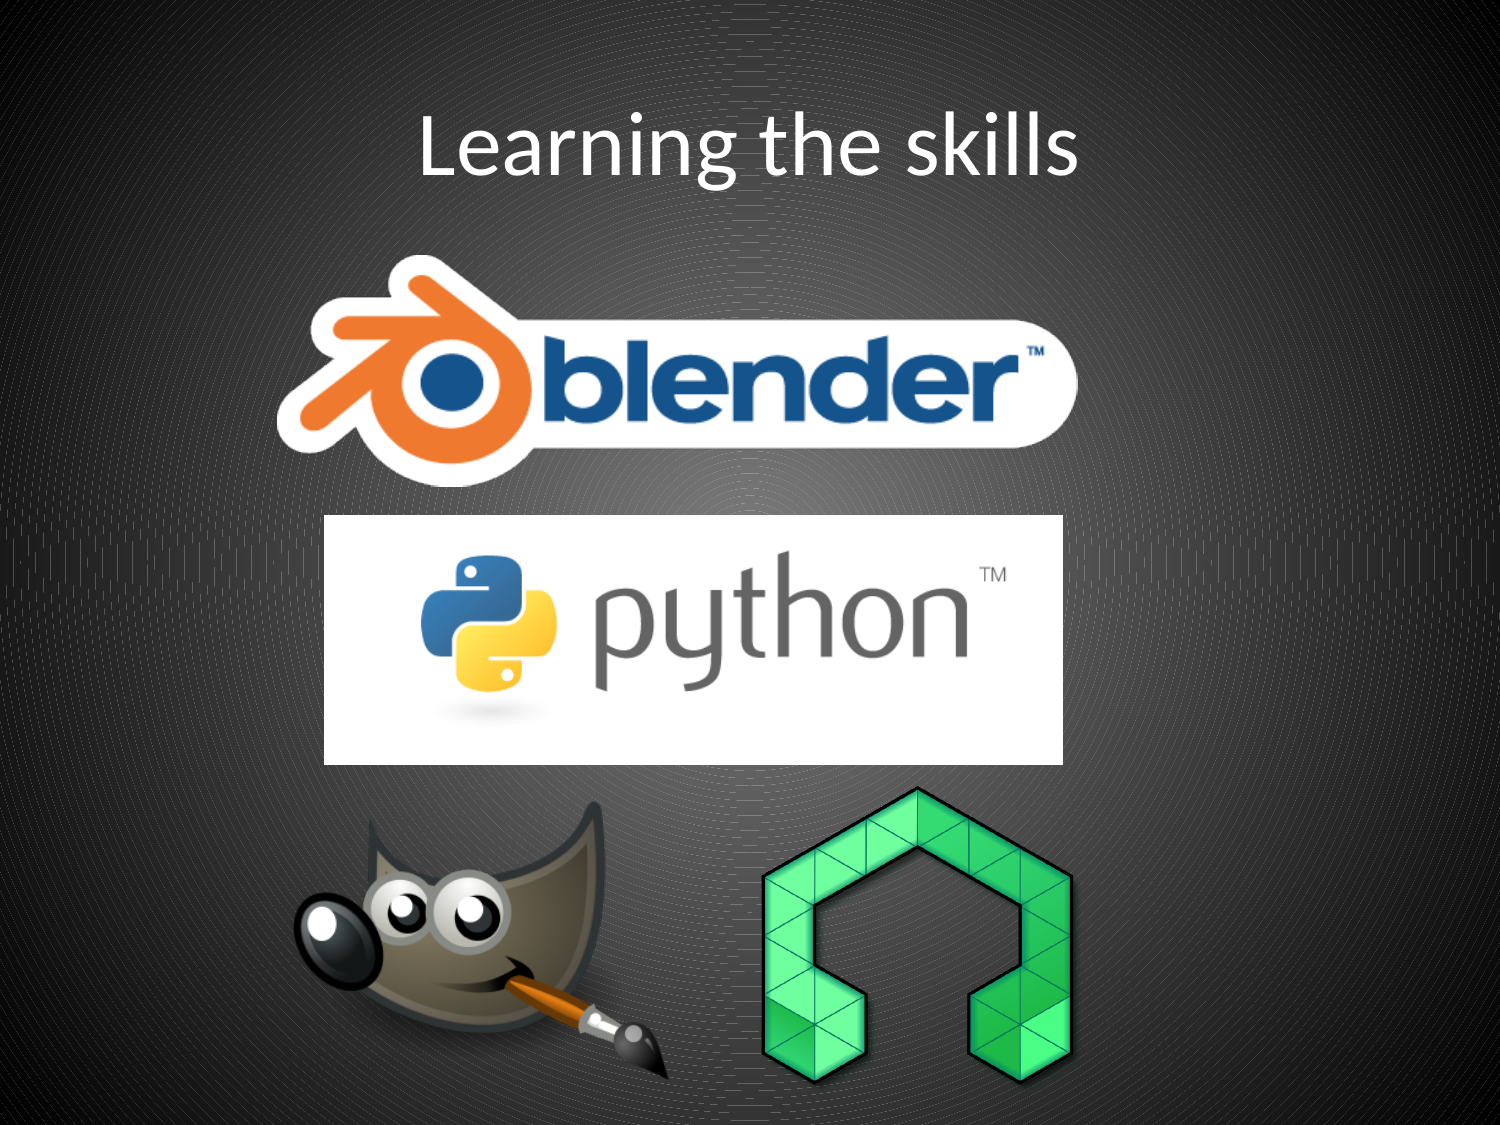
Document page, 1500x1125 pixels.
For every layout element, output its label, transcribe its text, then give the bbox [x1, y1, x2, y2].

picture [277, 255, 1078, 487]
picture [289, 514, 1064, 1125]
title Learning the skills [75, 45, 1425, 233]
picture [761, 774, 1081, 1095]
